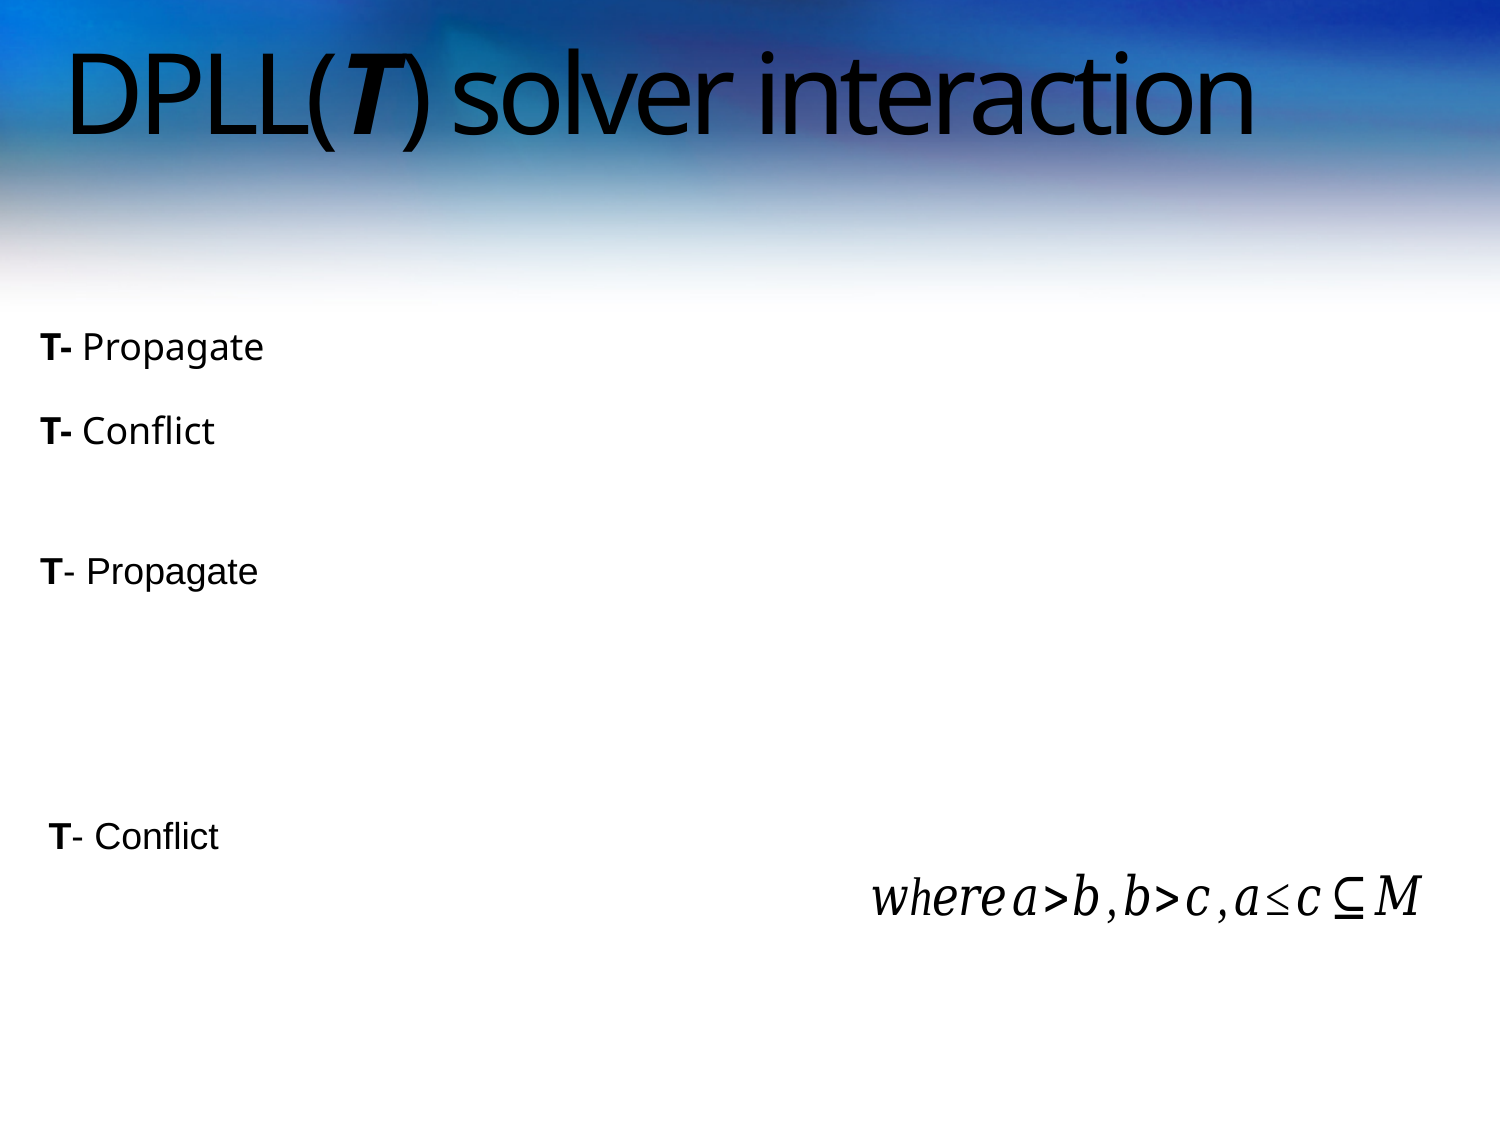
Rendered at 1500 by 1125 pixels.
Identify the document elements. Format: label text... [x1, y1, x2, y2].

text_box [32, 799, 1426, 929]
text_box T- Propagate [25, 539, 274, 600]
picture [0, 0, 1500, 1125]
title DPLL(T) solver interaction [62, 37, 1438, 162]
